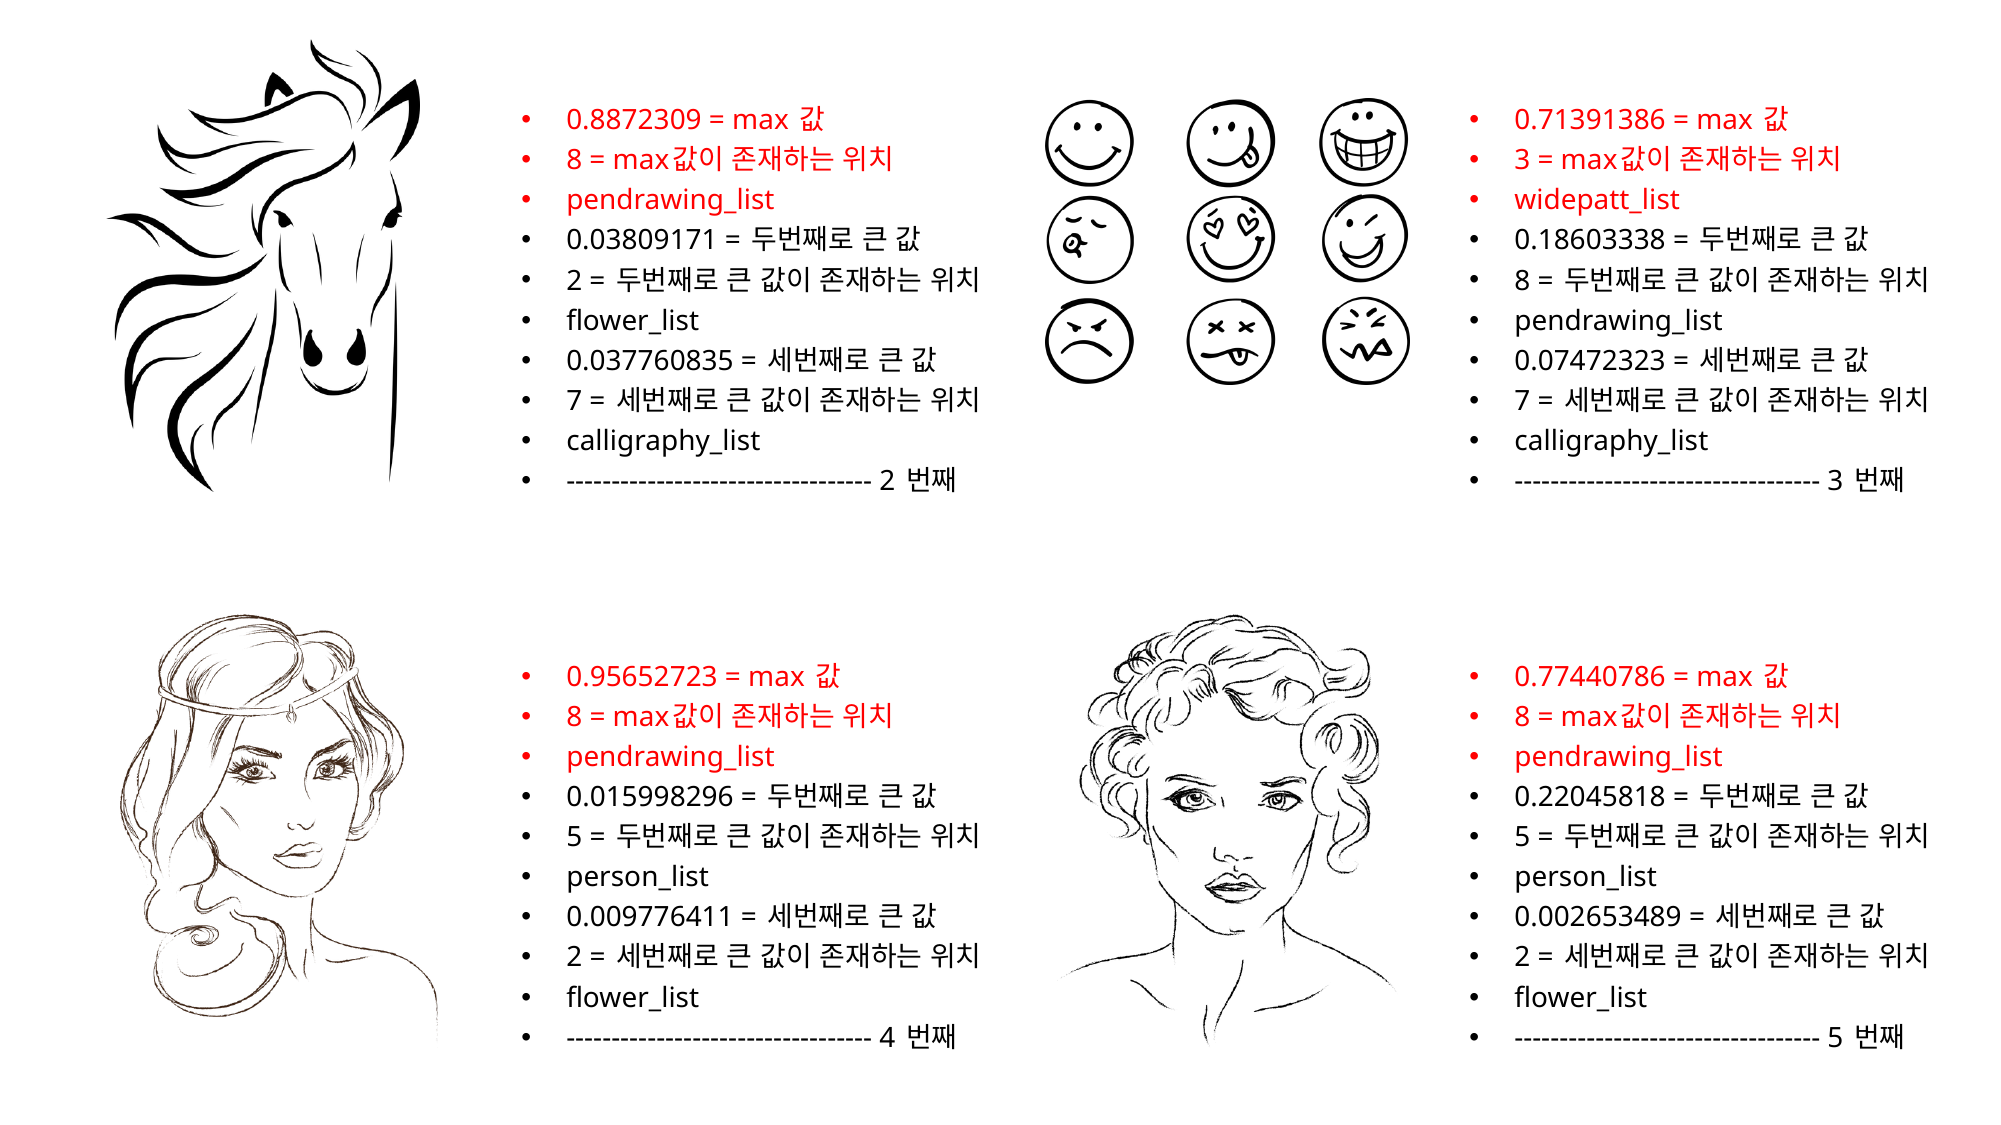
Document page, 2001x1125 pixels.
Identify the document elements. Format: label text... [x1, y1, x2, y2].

picture [1057, 614, 1398, 1048]
text_box 0.71391386 = max 값 3 = max값이 존재하는 위치 widepatt_list 0.18603338 = 두번째로 큰 값 8 = 두번째로 큰 값이 존재하는 위치 pendrawing_list 0.07472323 = 세번째로 큰 값 7 = 세번째로 큰 값이 존재하는 위치 calligraphy_list ---------------------------------- 3 번째 [1454, 98, 1948, 532]
text_box 0.95652723 = max 값 8 = max값이 존재하는 위치 pendrawing_list 0.015998296 = 두번째로 큰 값 5 = 두번째로 큰 값이 존재하는 위치 person_list 0.009776411 = 세번째로 큰 값 2 = 세번째로 큰 값이 존재하는 위치 flower_list ---------------------------------- 4 번째 [506, 654, 1000, 1088]
text_box 0.77440786 = max 값 8 = max값이 존재하는 위치 pendrawing_list 0.22045818 = 두번째로 큰 값 5 = 두번째로 큰 값이 존재하는 위치 person_list 0.002653489 = 세번째로 큰 값 2 = 세번째로 큰 값이 존재하는 위치 flower_list ---------------------------------- 5 번째 [1454, 654, 1948, 1088]
list 0.8872309 = max 값 8 = max값이 존재하는 위치 pendrawing_list 0.03809171 = 두번째로 큰 값 2 = 두번째로 큰 값이 존재하는 위치 flower_list 0.037760835 = 세번째로 큰 값 7 = 세번째로 큰 값이 존재하는 위치 calligraphy_list ---------------------------------- 2 번째 [506, 98, 1000, 532]
picture [120, 614, 438, 1048]
picture [106, 39, 420, 492]
picture [1045, 97, 1410, 385]
